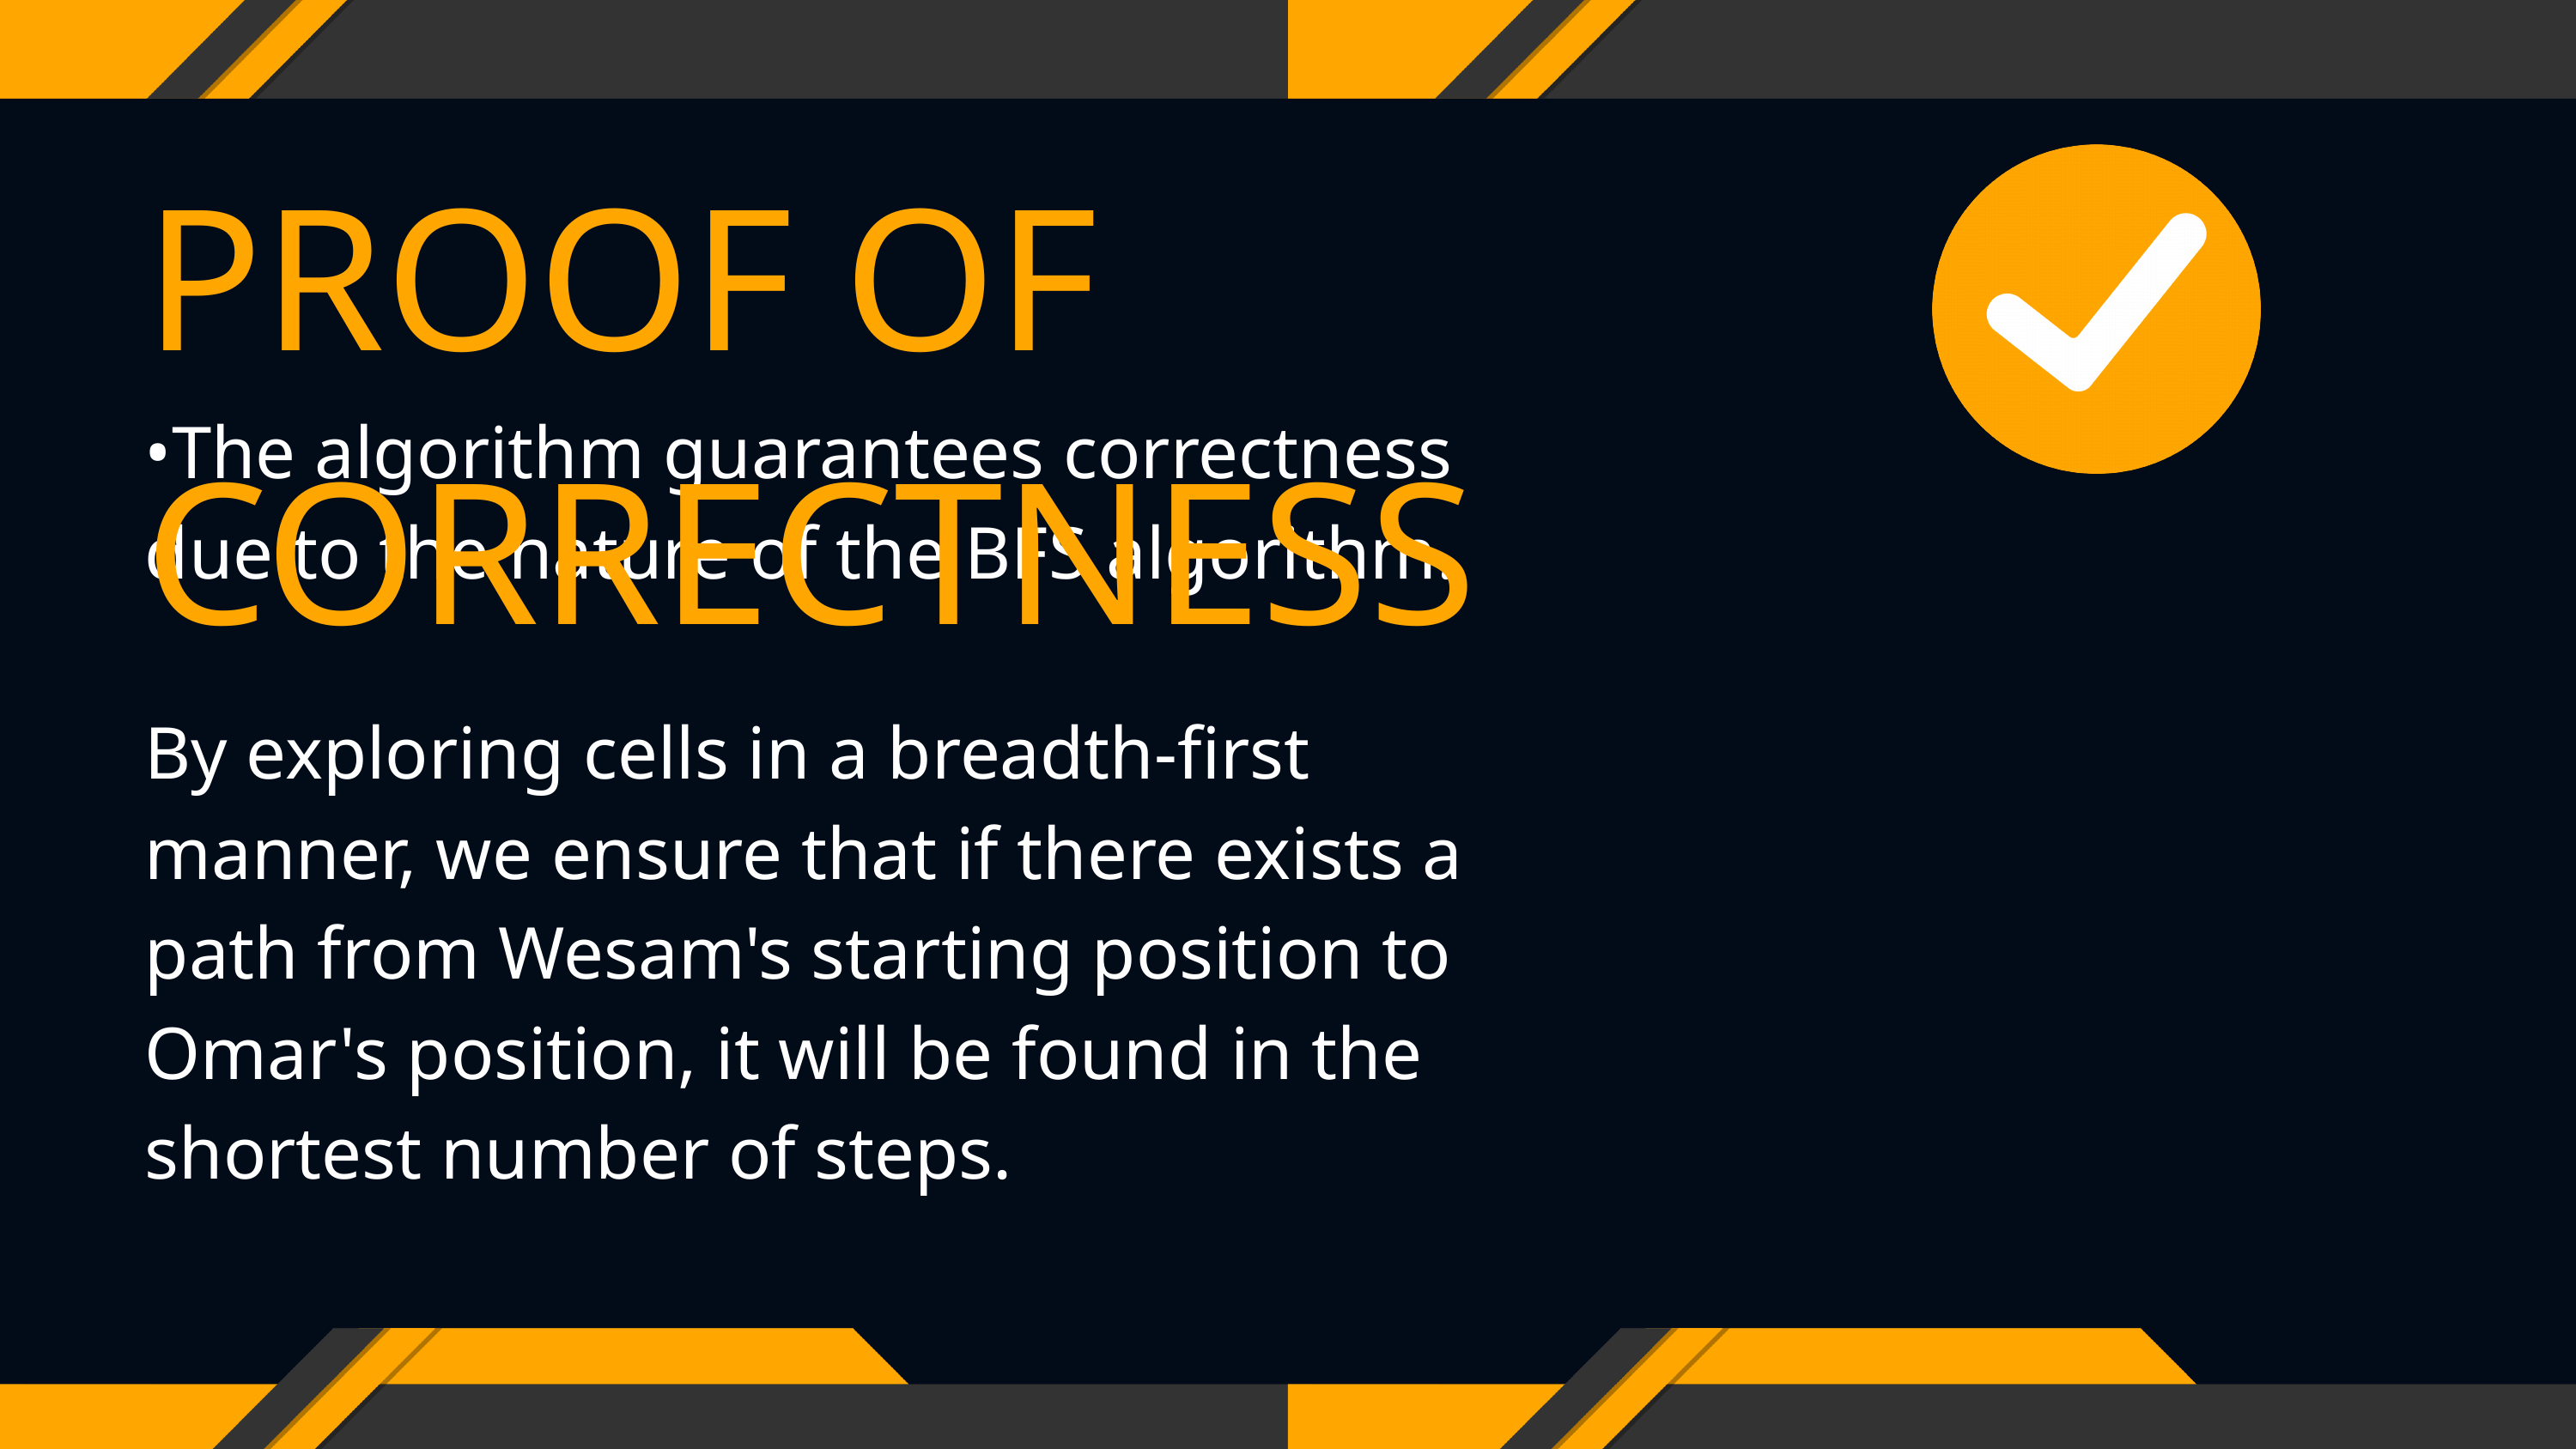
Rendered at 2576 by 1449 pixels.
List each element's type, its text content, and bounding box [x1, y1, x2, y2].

text_box PROOF OF CORRECTNESS [144, 115, 1832, 664]
text_box [0, 1328, 1287, 1449]
text_box [1287, 1328, 2576, 1449]
text_box [1931, 144, 2261, 474]
text_box [1288, 0, 2576, 99]
text_box [0, 0, 1288, 99]
text_box •The algorithm guarantees correctness due to the nature of the BFS algorithm. By exploring cells in a breadth-first manner, we ensure that if there exists a path from Wesam's starting position to Omar's position, it will be found in the shortest number of steps. [144, 664, 1513, 1294]
